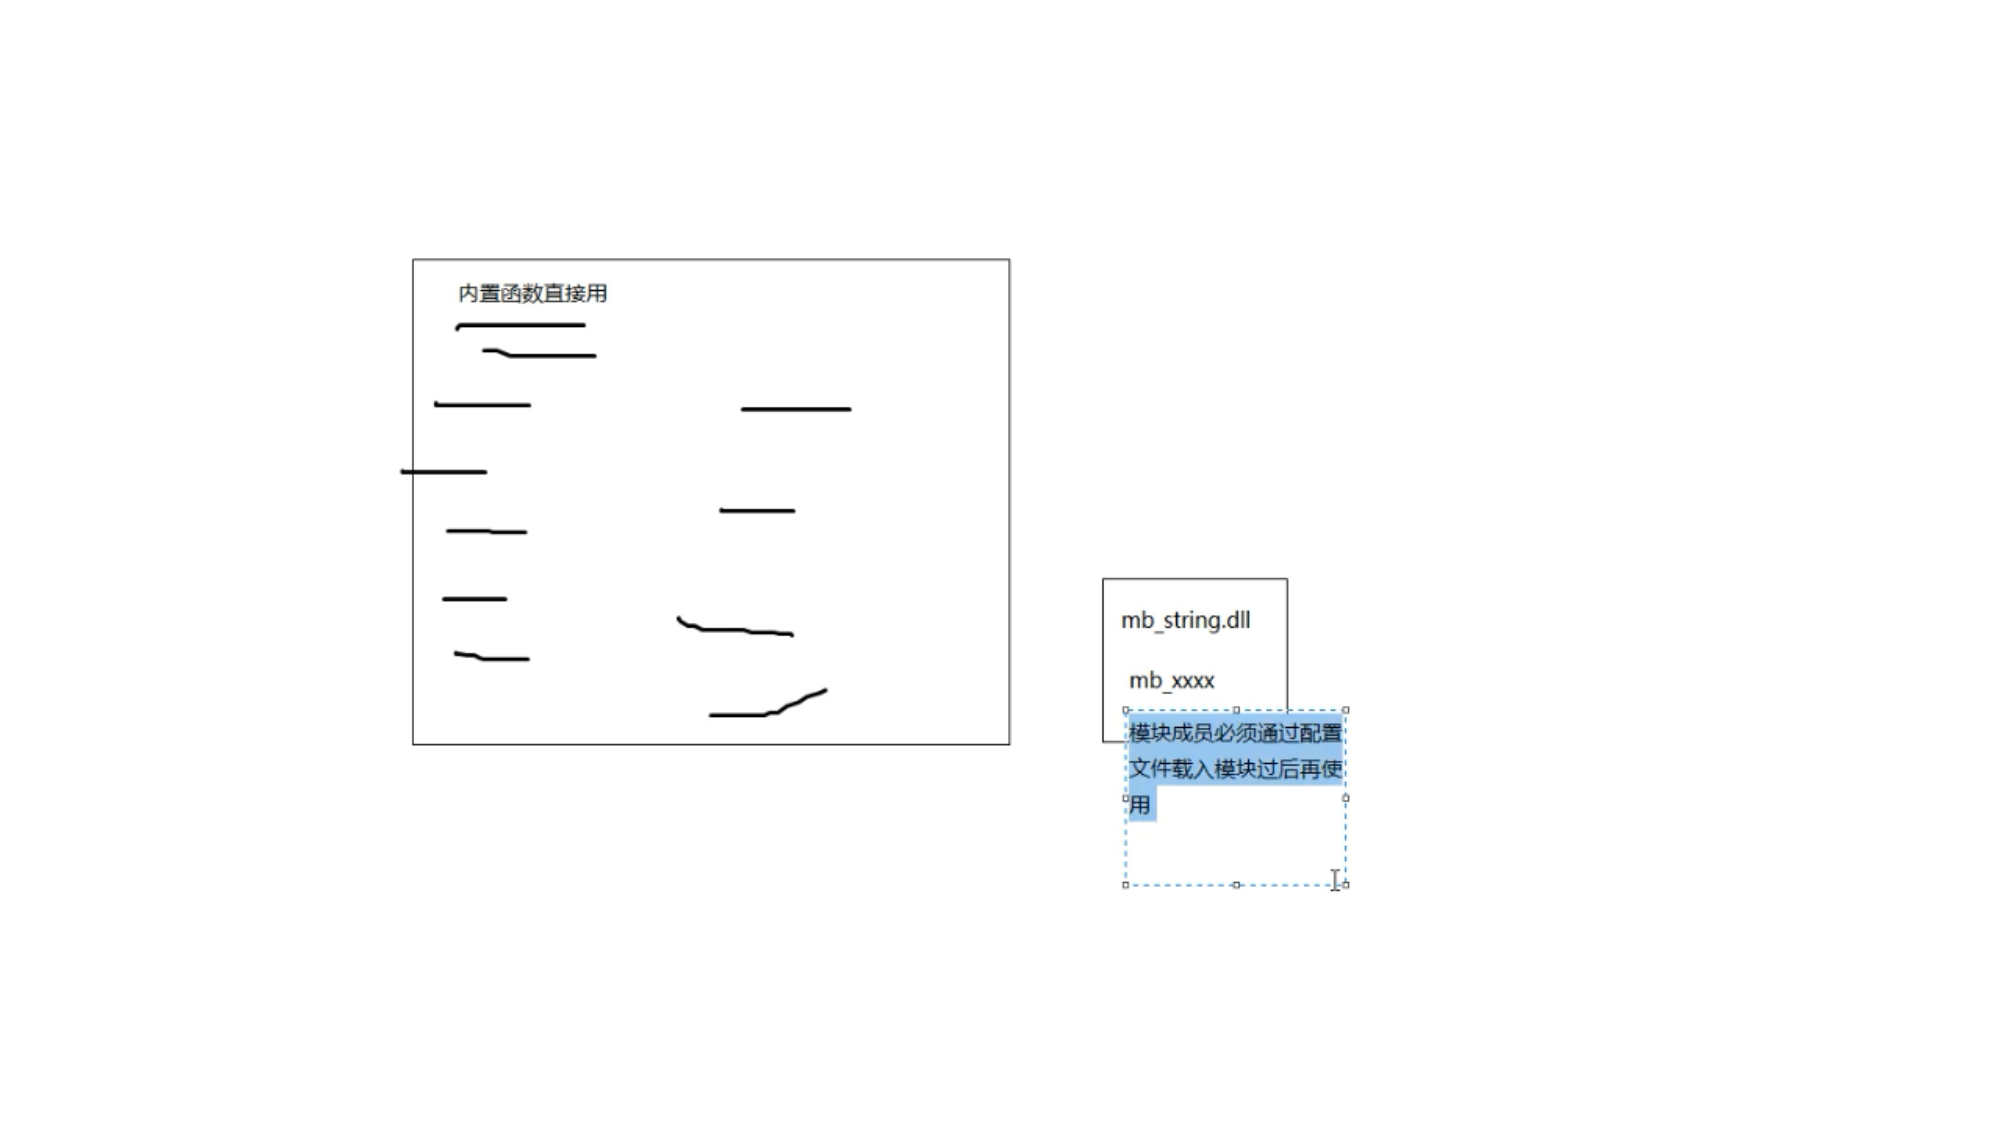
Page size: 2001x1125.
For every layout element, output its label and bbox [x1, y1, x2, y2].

picture [389, 207, 1611, 918]
